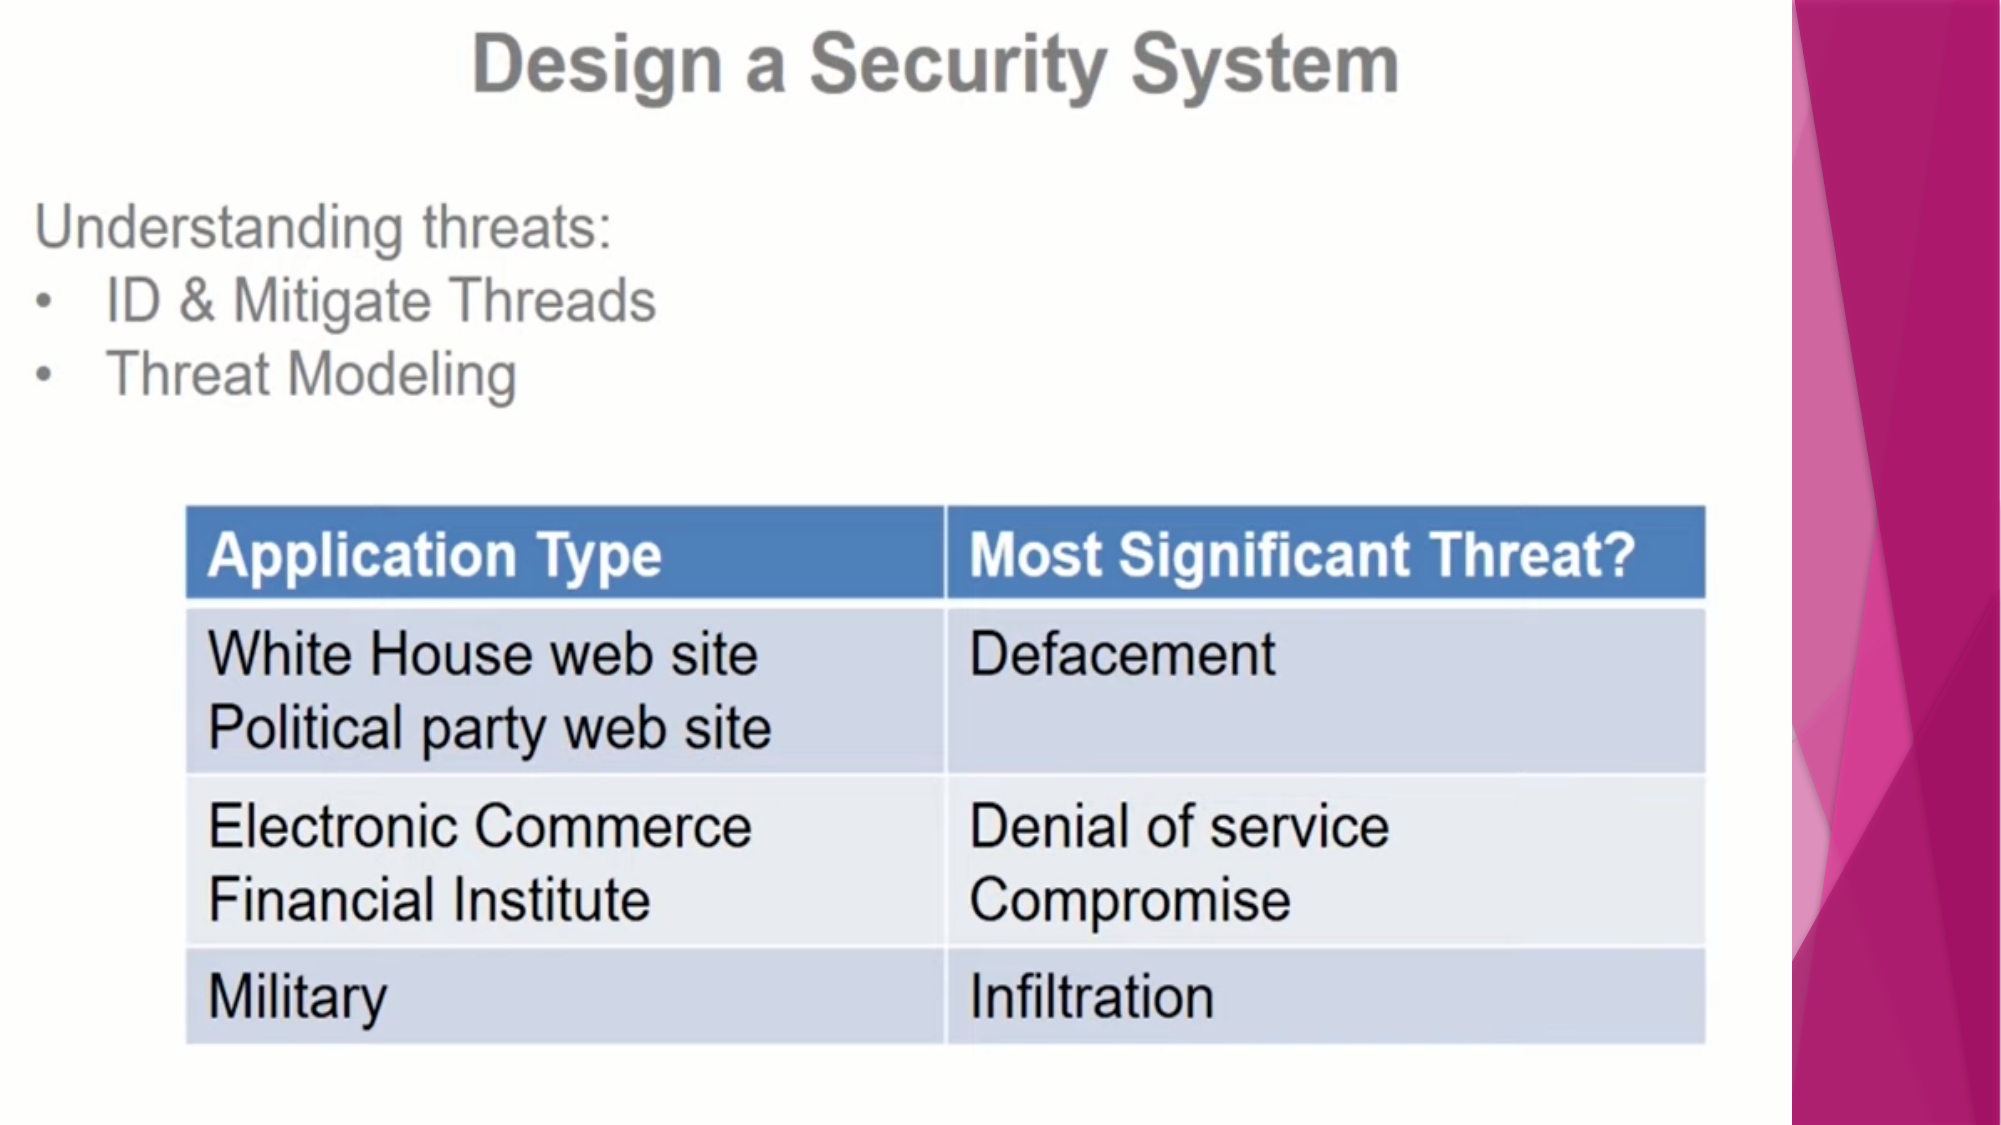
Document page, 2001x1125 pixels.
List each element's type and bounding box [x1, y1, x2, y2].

picture [0, 0, 1792, 1125]
